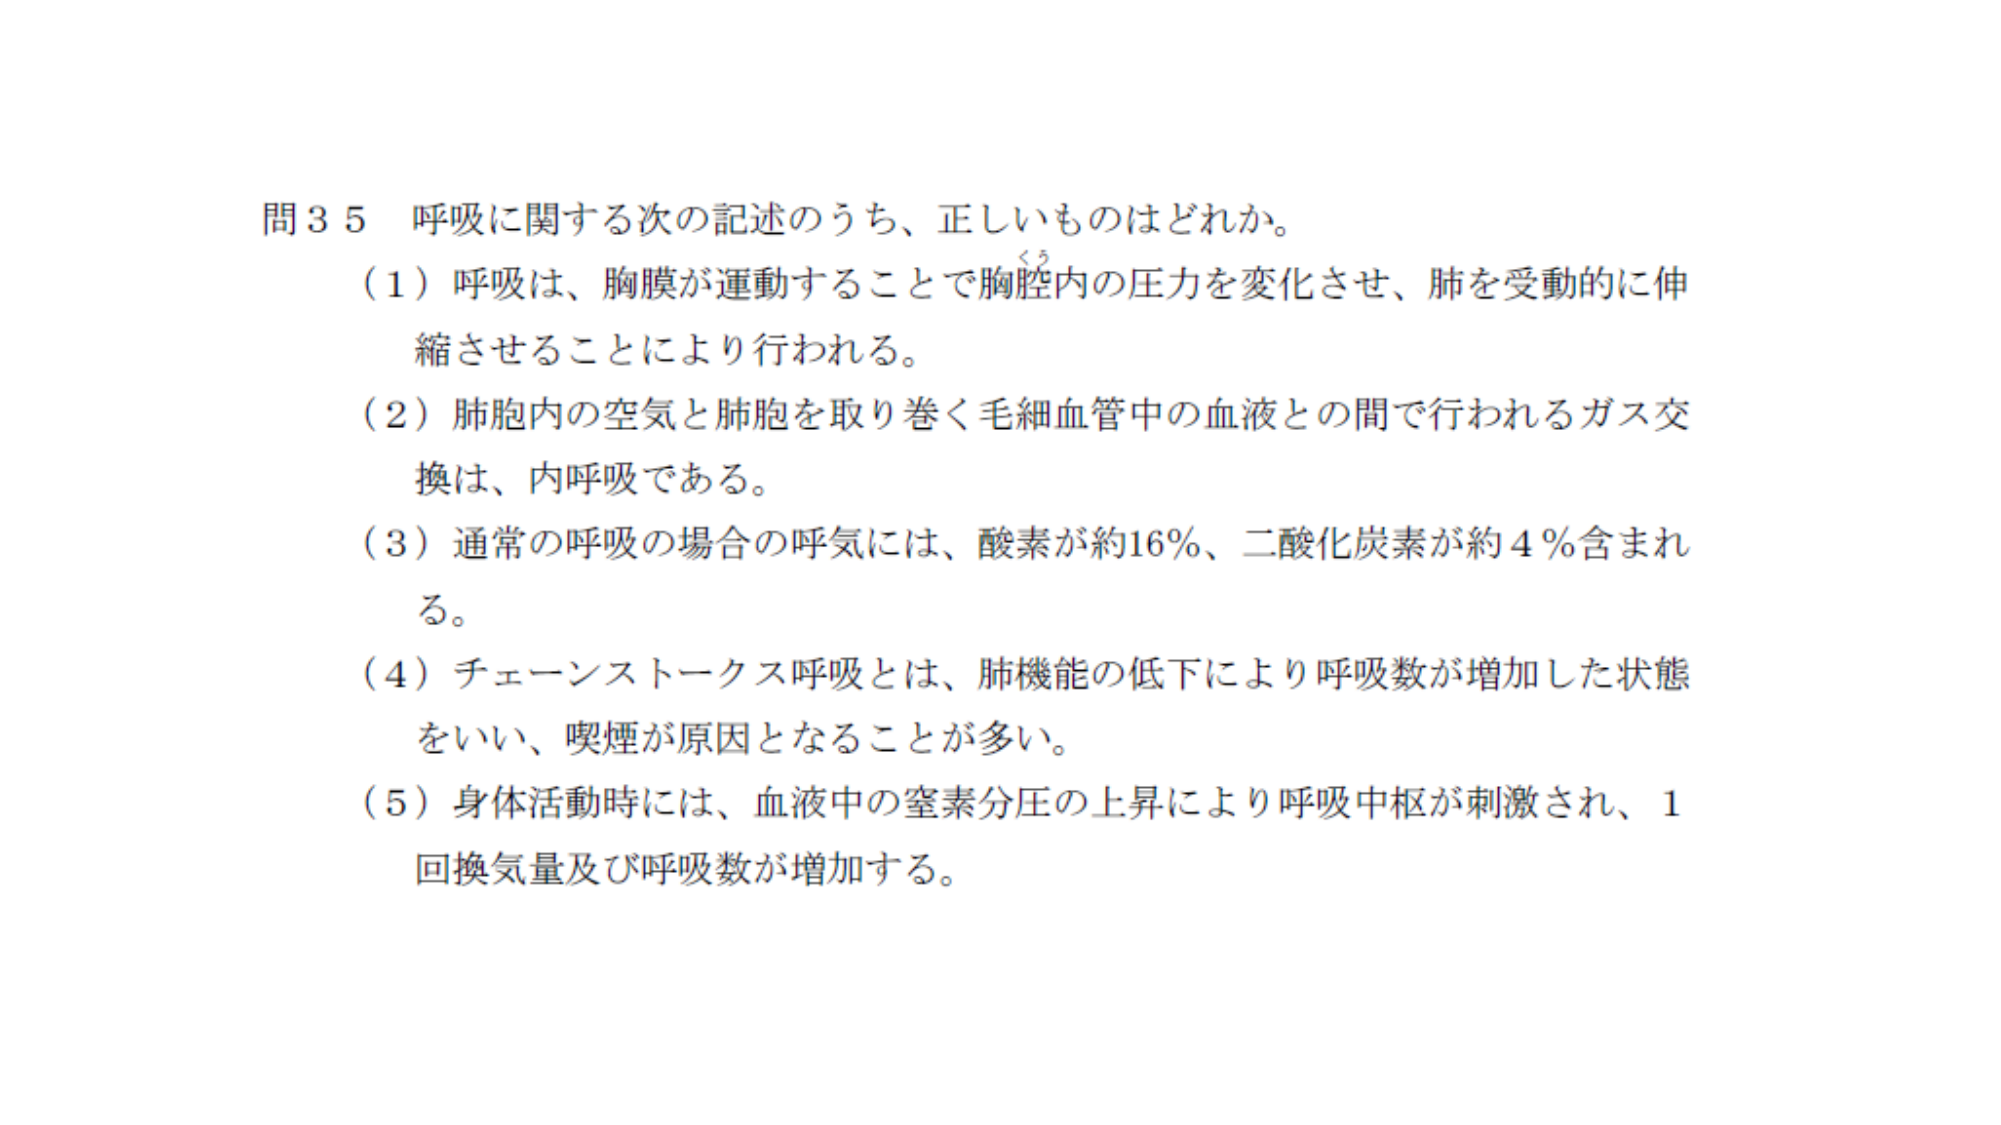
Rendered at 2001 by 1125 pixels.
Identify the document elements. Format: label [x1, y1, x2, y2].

picture [254, 190, 1693, 906]
